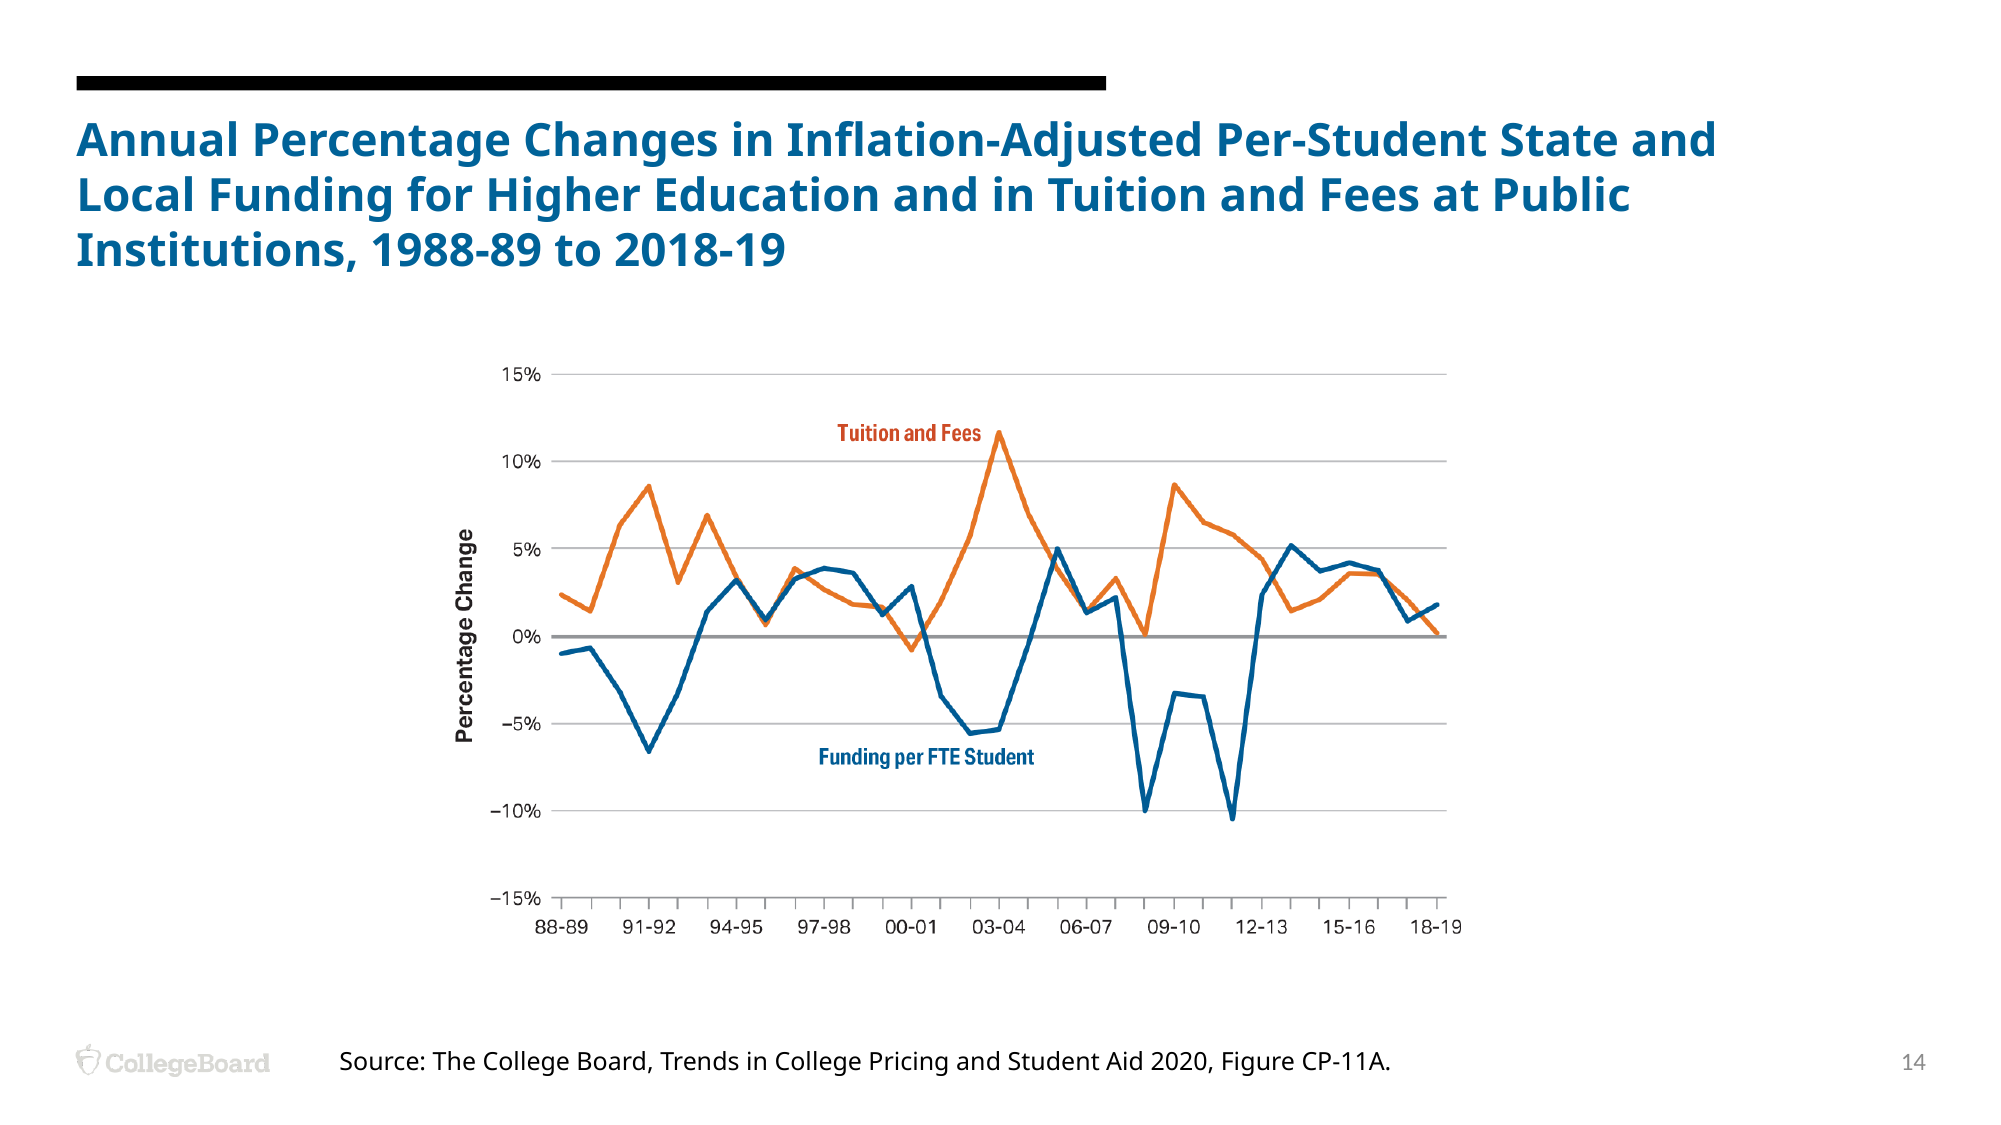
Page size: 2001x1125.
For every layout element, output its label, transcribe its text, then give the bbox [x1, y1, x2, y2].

slide_number 14 [1474, 1030, 1942, 1091]
picture [67, 1028, 280, 1091]
text_box Source: The College Board, Trends in College Pricing and Student Aid 2020, Figure CP-11A. [324, 1037, 1408, 1083]
list Annual Percentage Changes in Inflation-Adjusted Per-Student State and Local Funding for Higher Education and in Tuition and Fees at Public Institutions, 1988-89 to 2018-19 [76, 72, 1825, 278]
picture [440, 352, 1475, 948]
